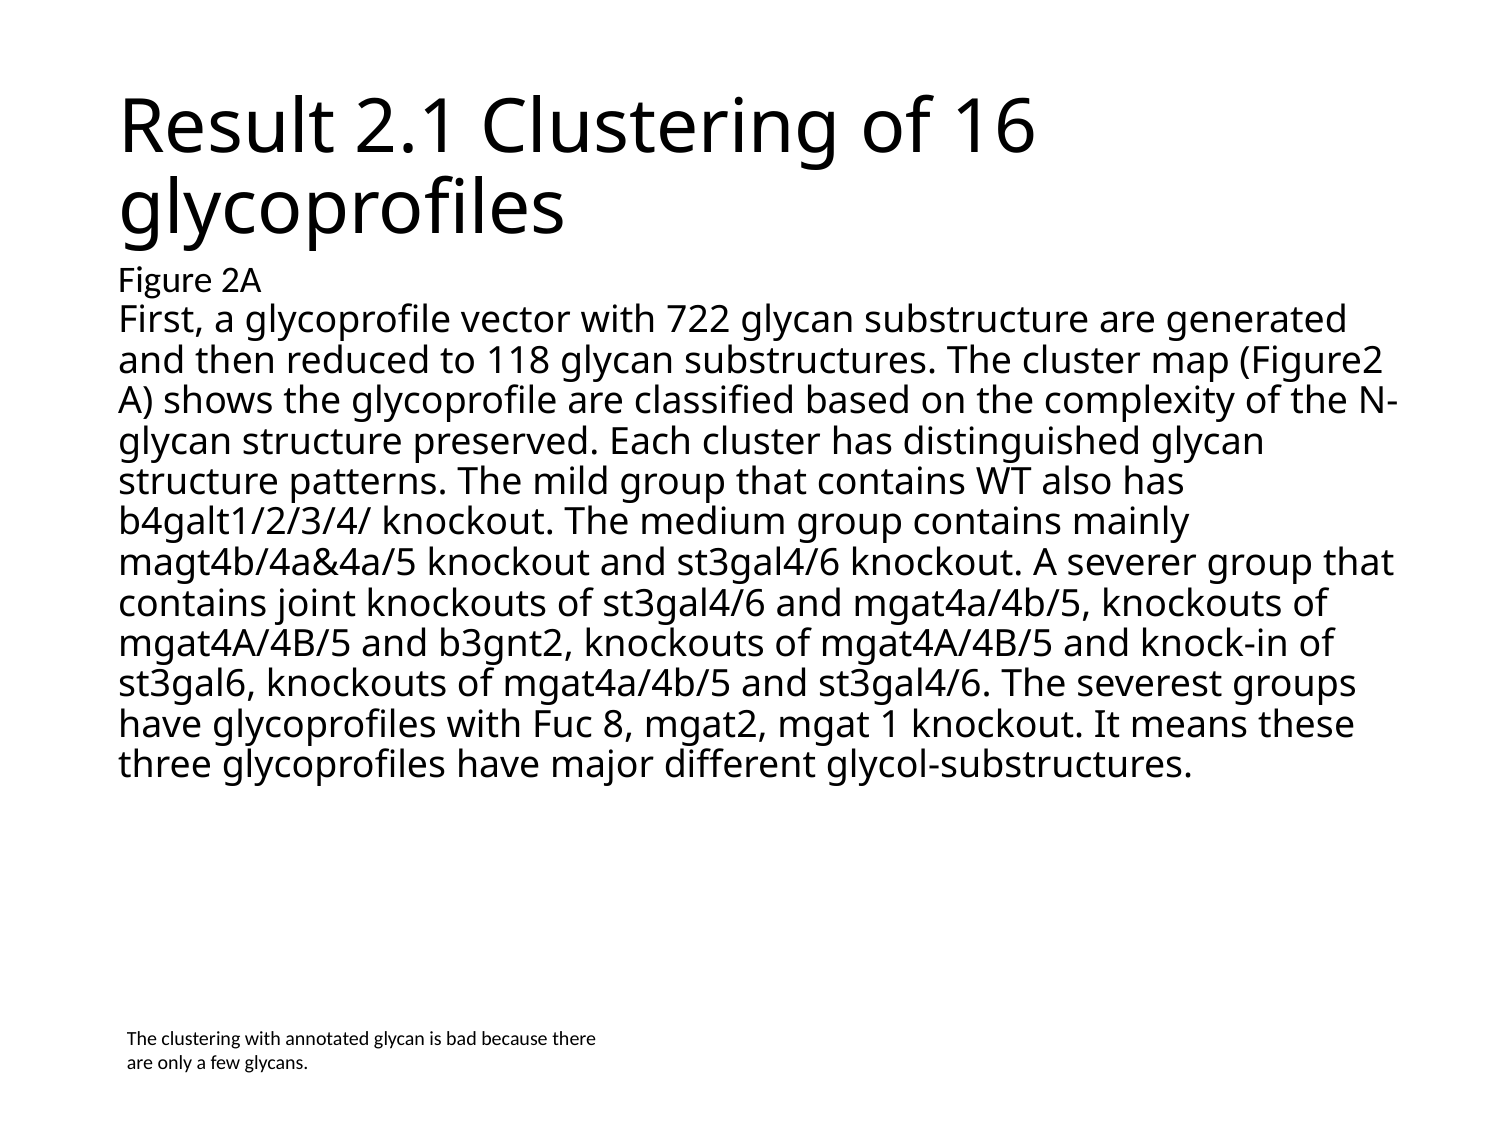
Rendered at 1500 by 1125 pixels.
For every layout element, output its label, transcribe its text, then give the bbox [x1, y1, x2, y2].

title Result 2.1 Clustering of 16 glycoprofiles [103, 59, 1397, 278]
text_box The clustering with annotated glycan is bad because there are only a few glycans. [112, 1018, 632, 1082]
text_box Figure 2A First, a glycoprofile vector with 722 glycan substructure are generated and then reduced to 118 glycan substructures. The cluster map (Figure2 A) shows the glycoprofile are classified based on the complexity of the N-glycan structure preserved. Each cluster has distinguished glycan structure patterns. The mild group that contains WT also has b4galt1/2/3/4/ knockout. The medium group contains mainly magt4b/4a&4a/5 knockout and st3gal4/6 knockout. A severer group that contains joint knockouts of st3gal4/6 and mgat4a/4b/5, knockouts of mgat4A/4B/5 and b3gnt2, knockouts of mgat4A/4B/5 and knock-in of st3gal6, knockouts of mgat4a/4b/5 and st3gal4/6. The severest groups have glycoprofiles with Fuc 8, mgat2, mgat 1 knockout. It means these three glycoprofiles have major different glycol-substructures. [103, 237, 1421, 931]
